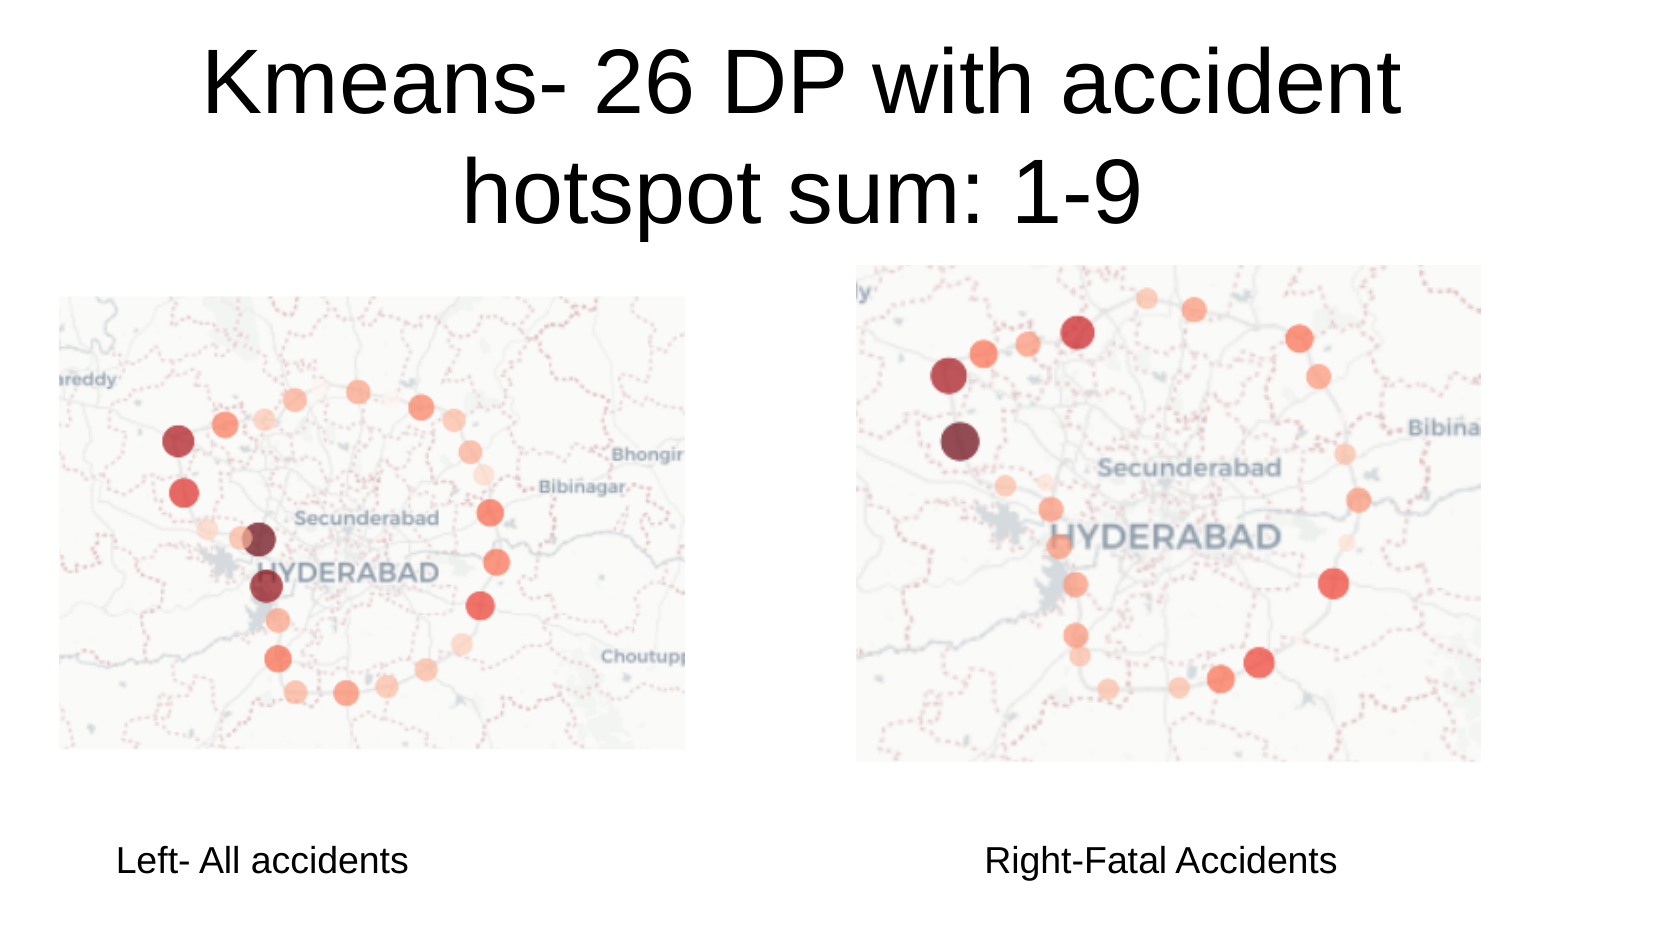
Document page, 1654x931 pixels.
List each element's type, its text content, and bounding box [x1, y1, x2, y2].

picture [58, 290, 685, 798]
title Kmeans- 26 DP with accident hotspot sum: 1-9 [59, 29, 1548, 235]
text_box Left- All accidents Right-Fatal Accidents [101, 828, 1565, 928]
picture [856, 265, 1481, 768]
